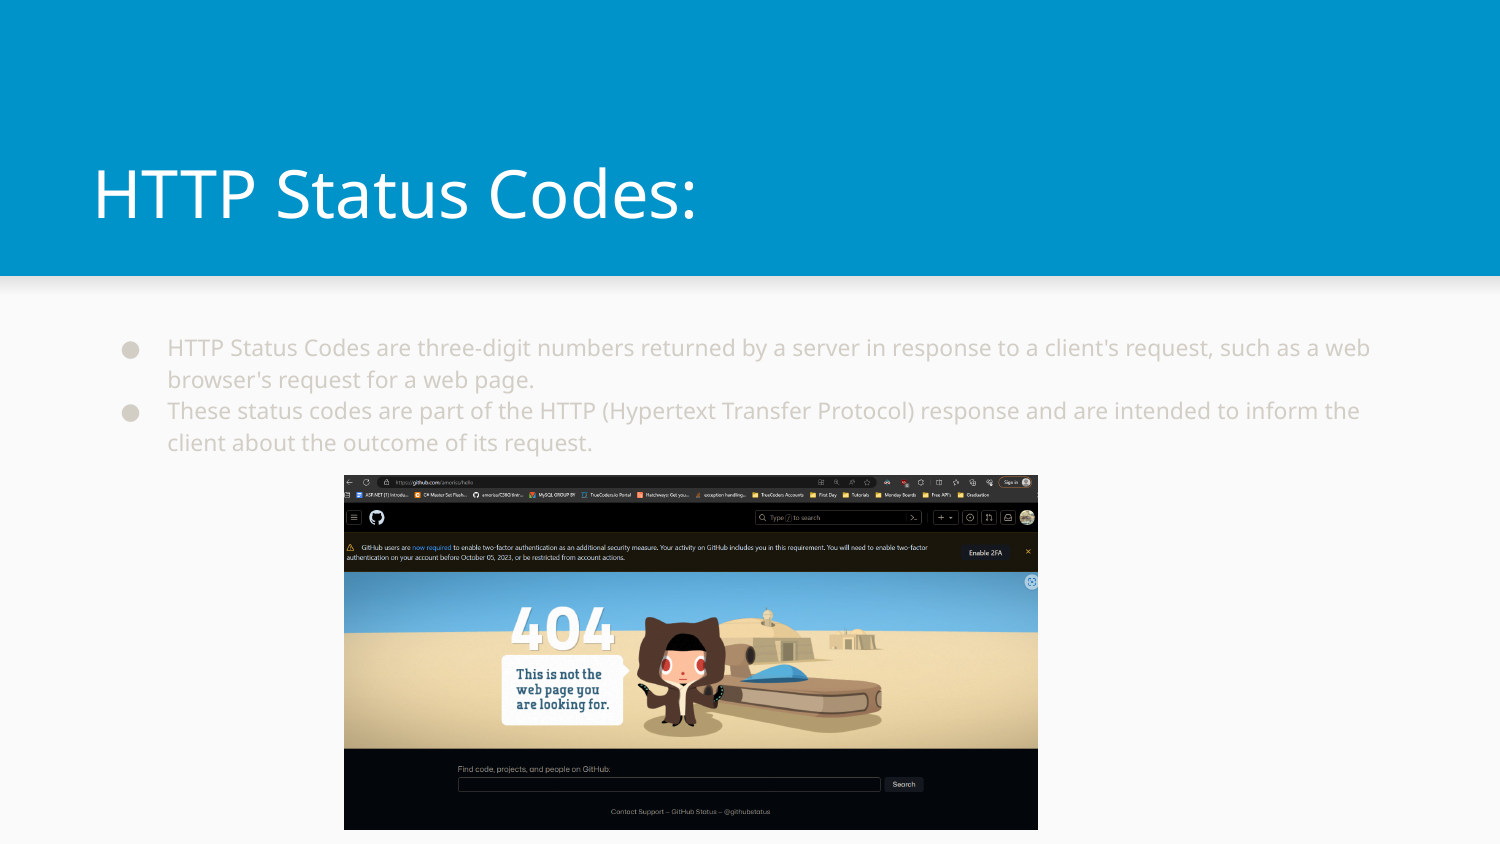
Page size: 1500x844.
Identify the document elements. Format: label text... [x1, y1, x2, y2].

title HTTP Status Codes: [77, 121, 1427, 248]
picture [344, 475, 1039, 830]
list HTTP Status Codes are three-digit numbers returned by a server in response to a client's request, such as a web browser's request for a web page. These status codes are part of the HTTP (Hypertext Transfer Protocol) response and are intended to inform the client about the outcome of its request. [77, 314, 1427, 760]
